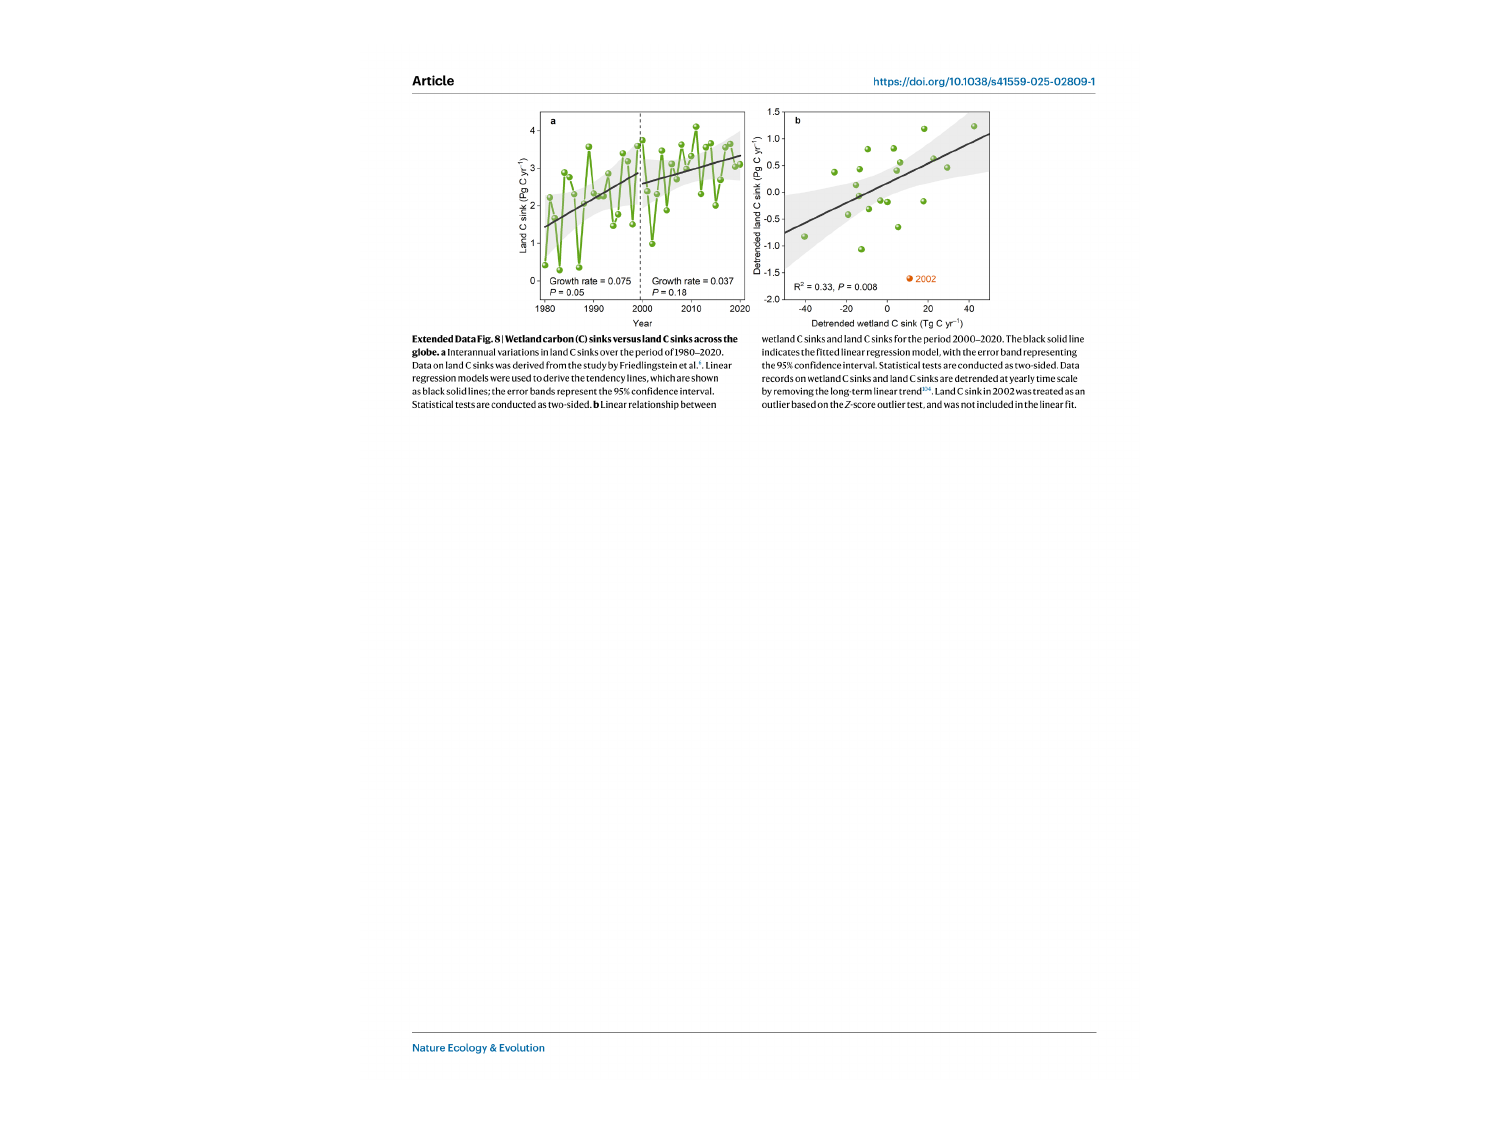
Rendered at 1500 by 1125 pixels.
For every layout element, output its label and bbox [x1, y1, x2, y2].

picture [360, 44, 1140, 1081]
